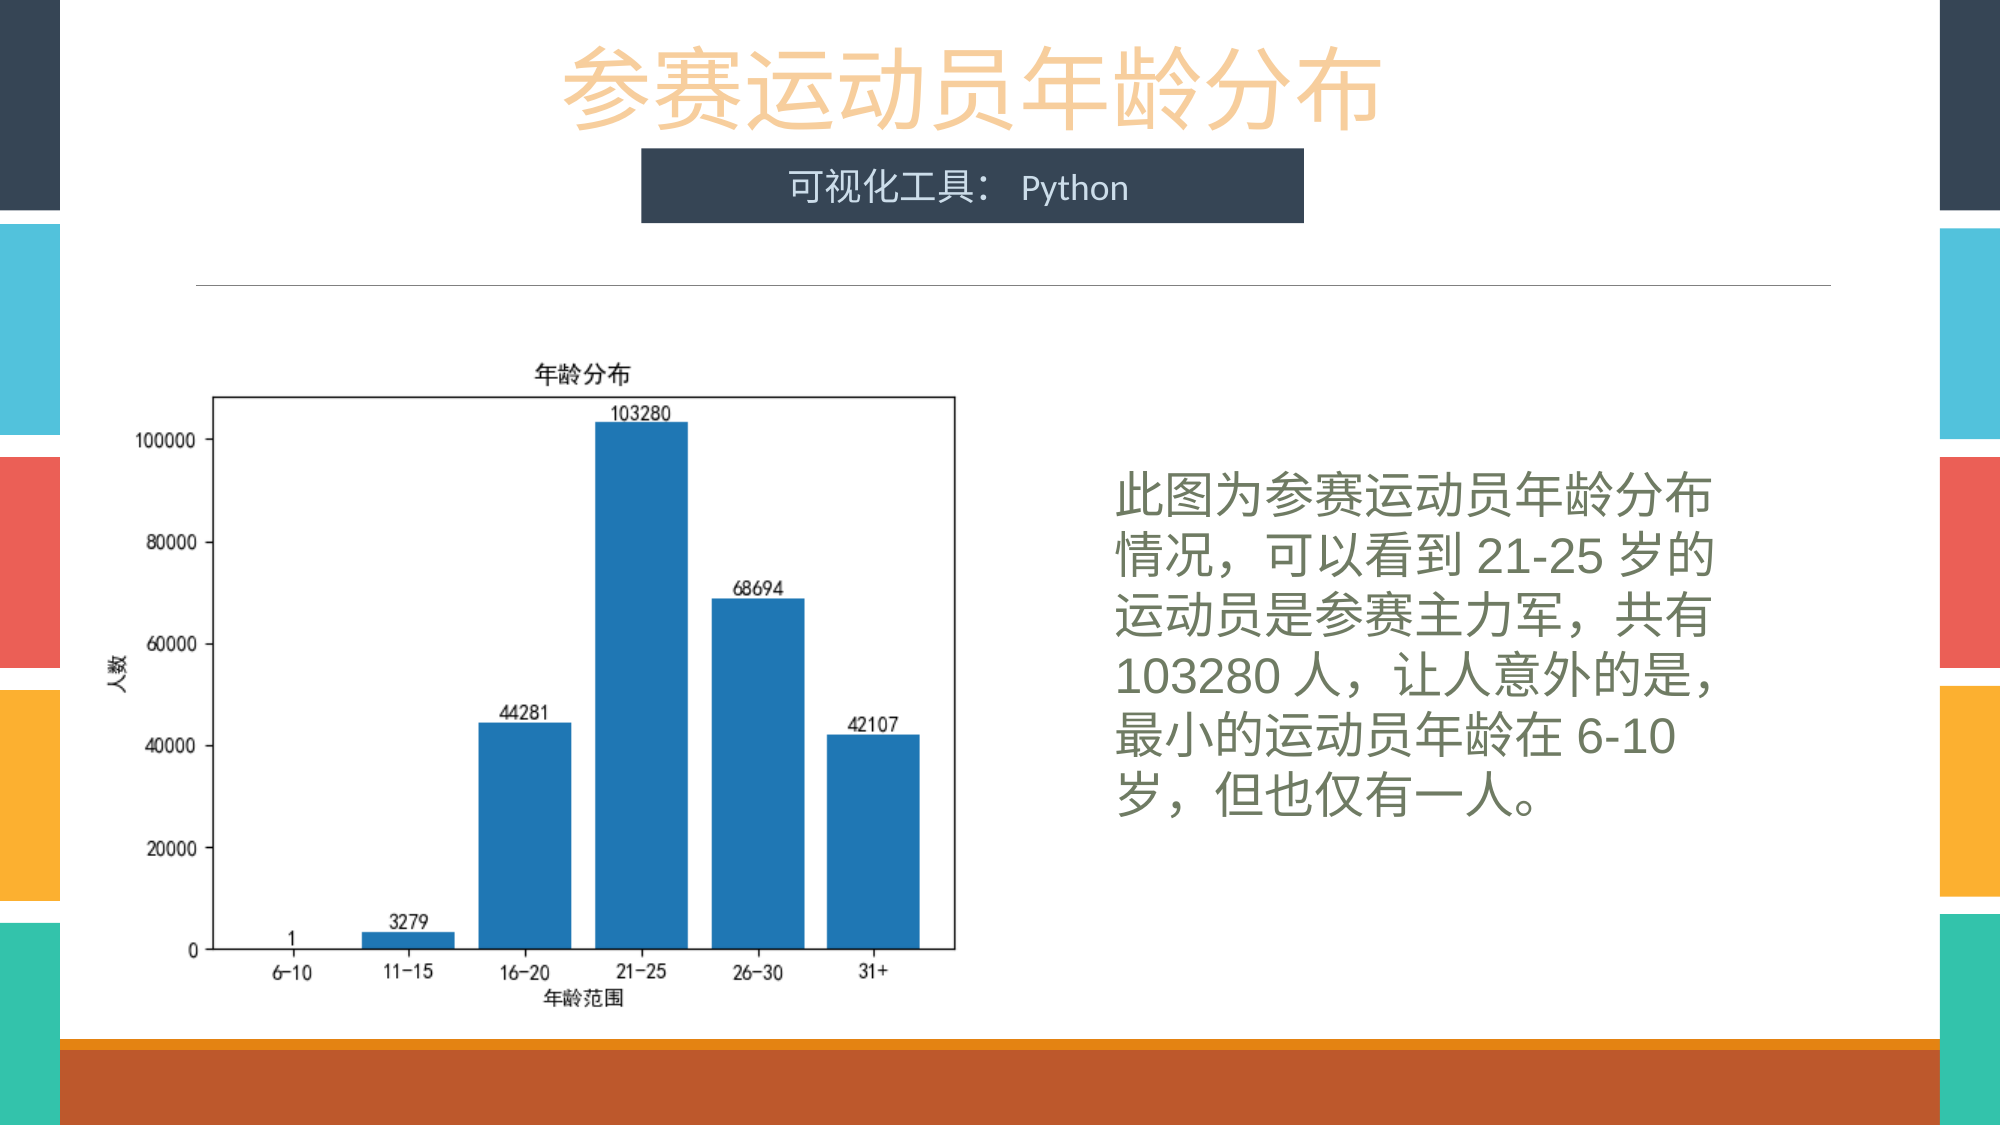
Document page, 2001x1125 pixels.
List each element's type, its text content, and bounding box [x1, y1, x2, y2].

text_box [1939, 457, 2000, 668]
text_box 参赛运动员年龄分布 [545, 24, 1402, 149]
text_box [0, 224, 60, 435]
text_box [0, 457, 60, 668]
picture [93, 310, 1051, 1029]
text_box [1939, 228, 2000, 440]
text_box [1939, 685, 2000, 897]
text_box [641, 148, 1304, 224]
text_box 此图为参赛运动员年龄分布情况，可以看到21-25岁的运动员是参赛主力军，共有103280人，让人意外的是，最小的运动员年龄在6-10岁，但也仅有一人。 [1099, 456, 1740, 831]
text_box [0, 922, 60, 1125]
text_box 可视化工具：Python [675, 155, 1242, 216]
text_box [0, 690, 60, 901]
text_box [1939, 0, 2000, 211]
text_box [1939, 914, 2000, 1125]
text_box [0, 0, 60, 211]
